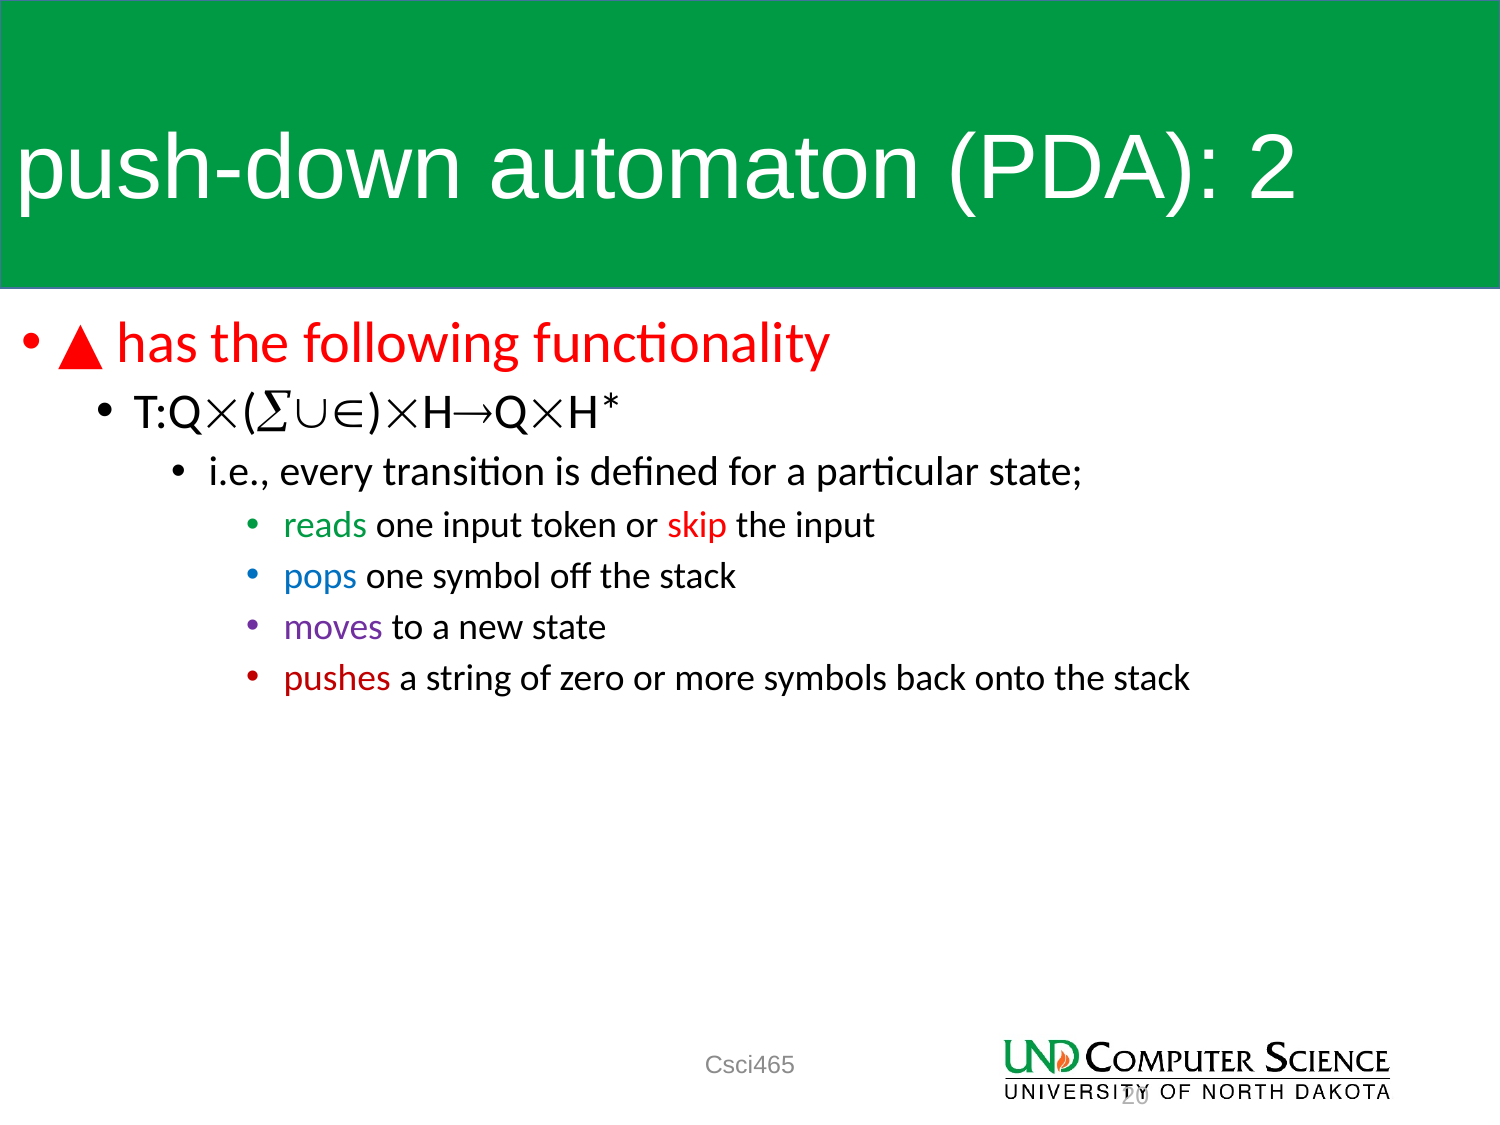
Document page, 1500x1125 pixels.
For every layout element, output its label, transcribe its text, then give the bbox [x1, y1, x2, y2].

picture [999, 1034, 1397, 1104]
slide_number 20 [1106, 1064, 1457, 1125]
title push-down automaton (PDA): 2 [0, 59, 1397, 278]
list ▲ has the following functionality T:Q()HQH* i.e., every transition is defined for a particular state; reads one input token or skip the input pops one symbol off the stack moves to a new state pushes a string of zero or more symbols back onto the stack [6, 304, 1300, 998]
footer Csci465 [512, 1024, 988, 1103]
